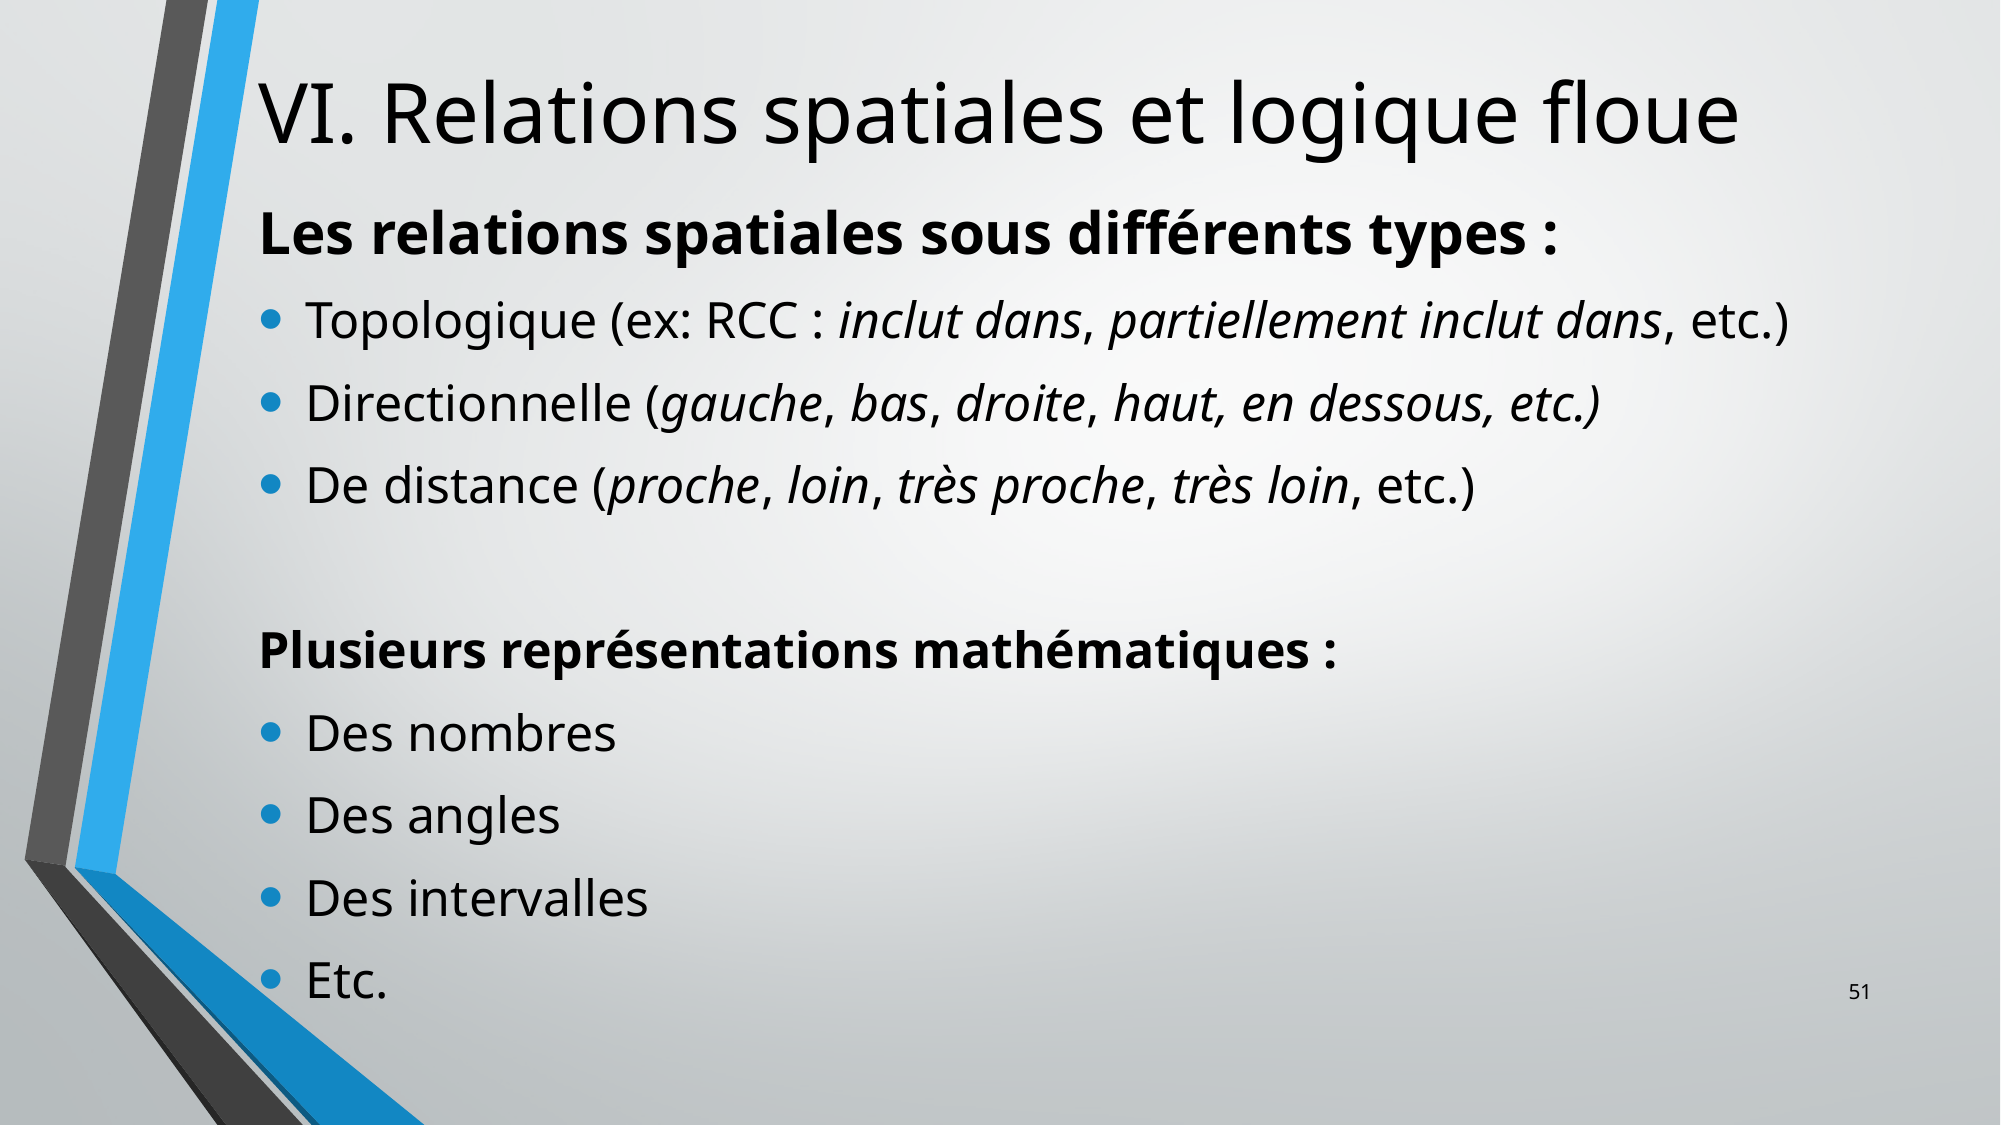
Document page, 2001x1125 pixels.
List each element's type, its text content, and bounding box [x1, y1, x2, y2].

title VI. Relations spatiales et logique floue [243, 51, 1887, 188]
slide_number 51 [1796, 962, 1887, 1023]
list Les relations spatiales sous différents types : Topologique (ex: RCC : inclut dans, partiellement inclut dans, etc.) Directionnelle (gauche, bas, droite, haut, en dessous, etc.) De distance (proche, loin, très proche, très loin, etc.) Plusieurs représentations mathématiques : Des nombres Des angles Des intervalles Etc. [243, 188, 1979, 1023]
